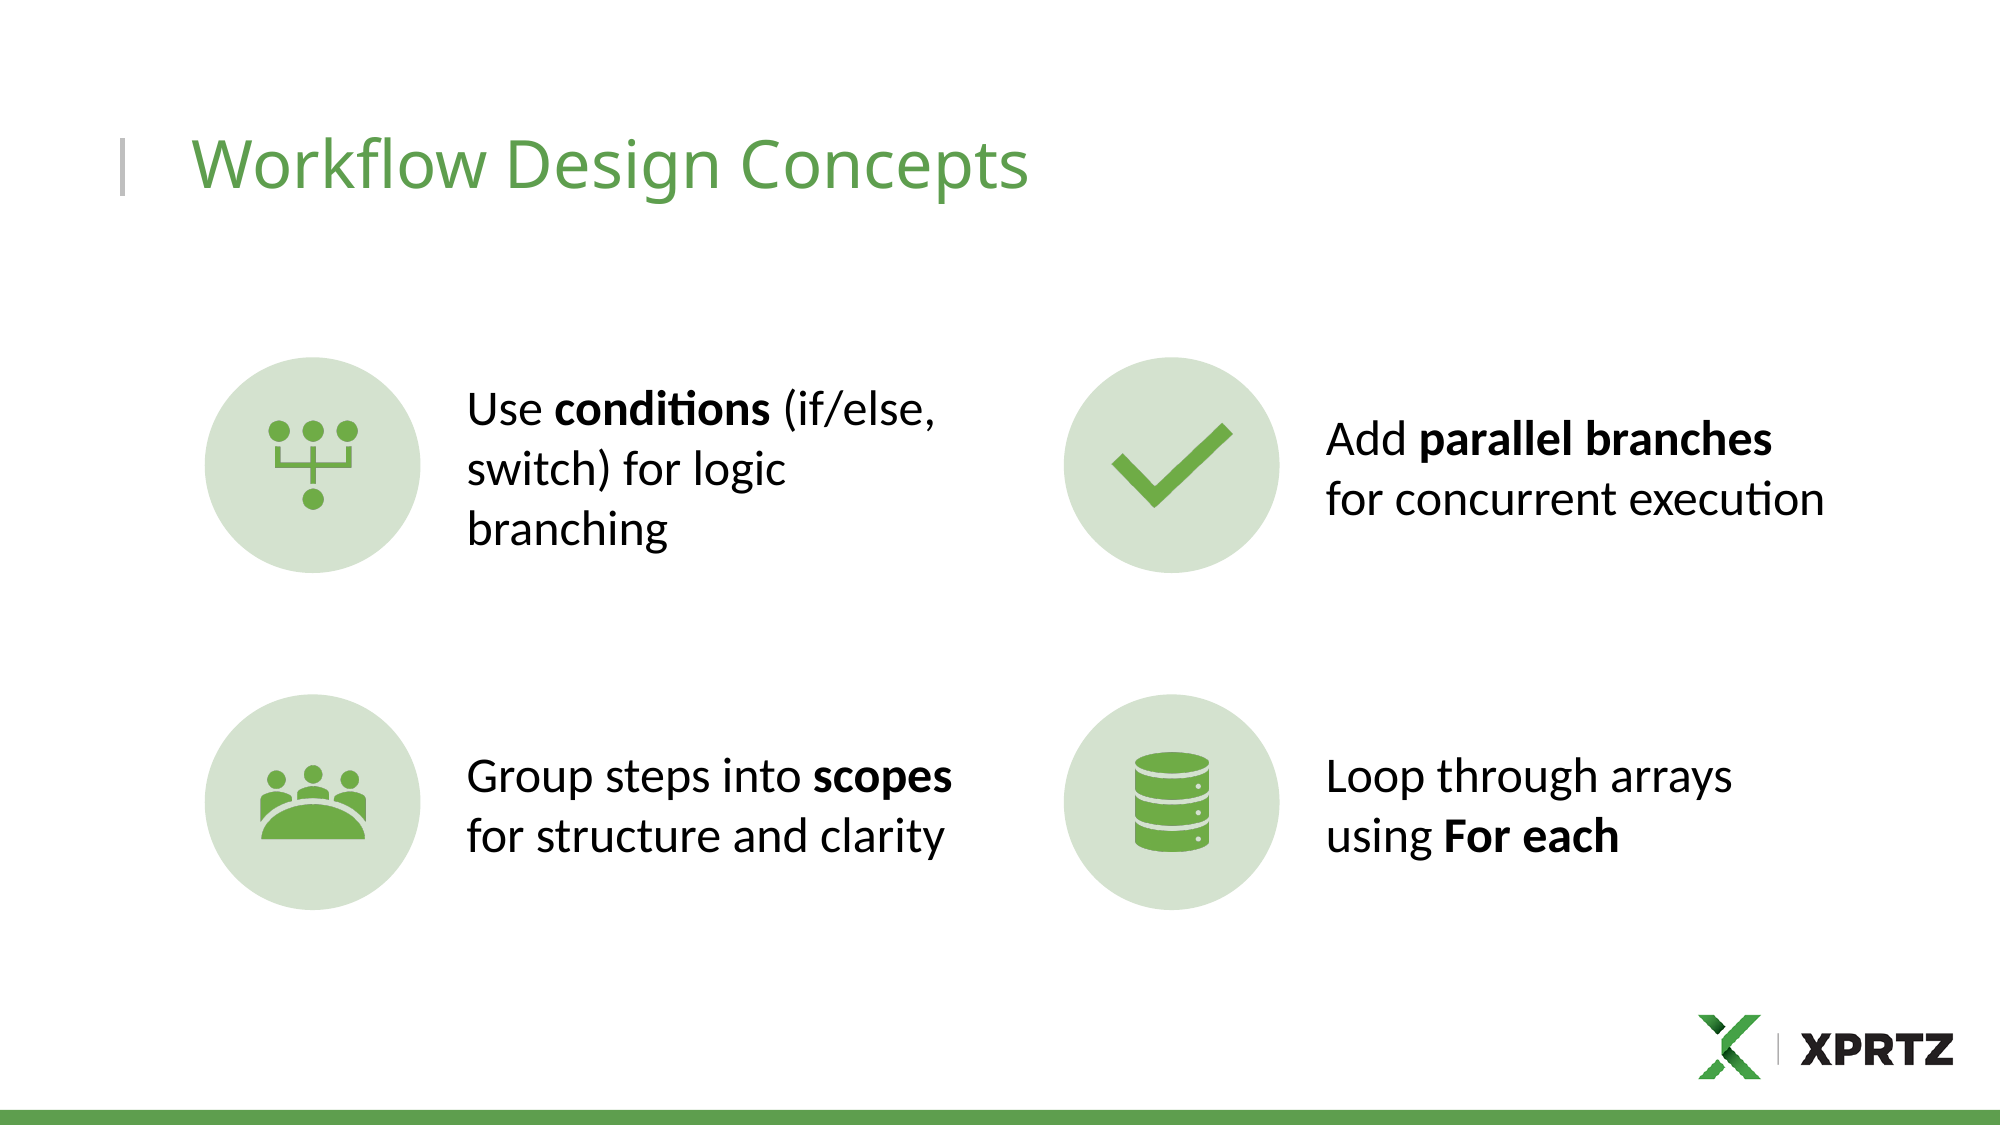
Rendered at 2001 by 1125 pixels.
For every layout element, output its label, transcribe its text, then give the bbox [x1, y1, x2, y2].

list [176, 276, 1863, 991]
picture [1696, 1013, 1955, 1080]
title Workflow Design Concepts [176, 83, 1863, 252]
